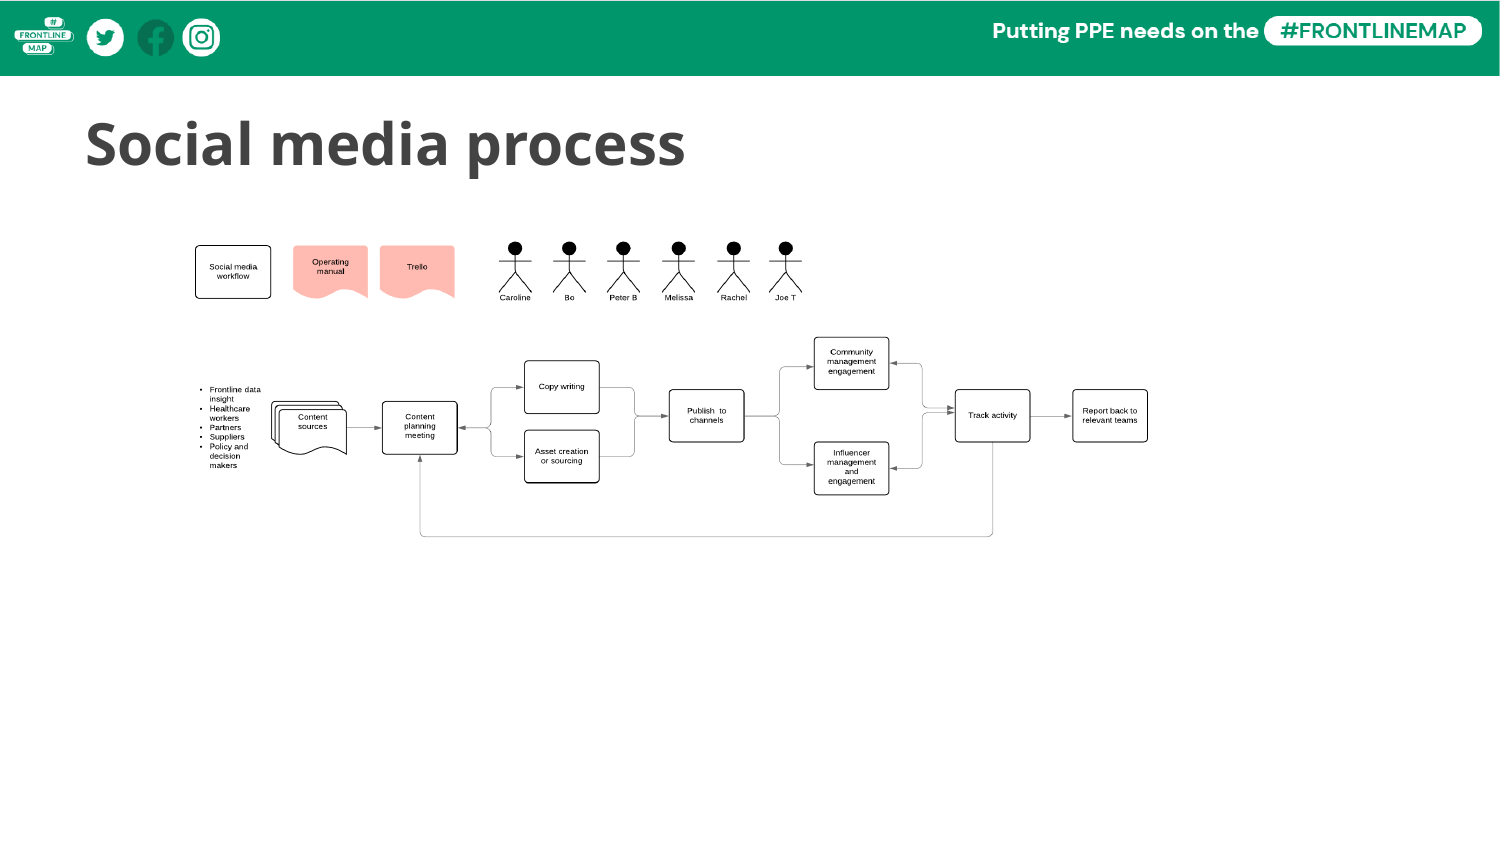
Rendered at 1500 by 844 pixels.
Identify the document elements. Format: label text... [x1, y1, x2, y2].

picture [0, 0, 1500, 76]
picture [163, 215, 1346, 844]
text_box Social media process [70, 99, 1315, 215]
